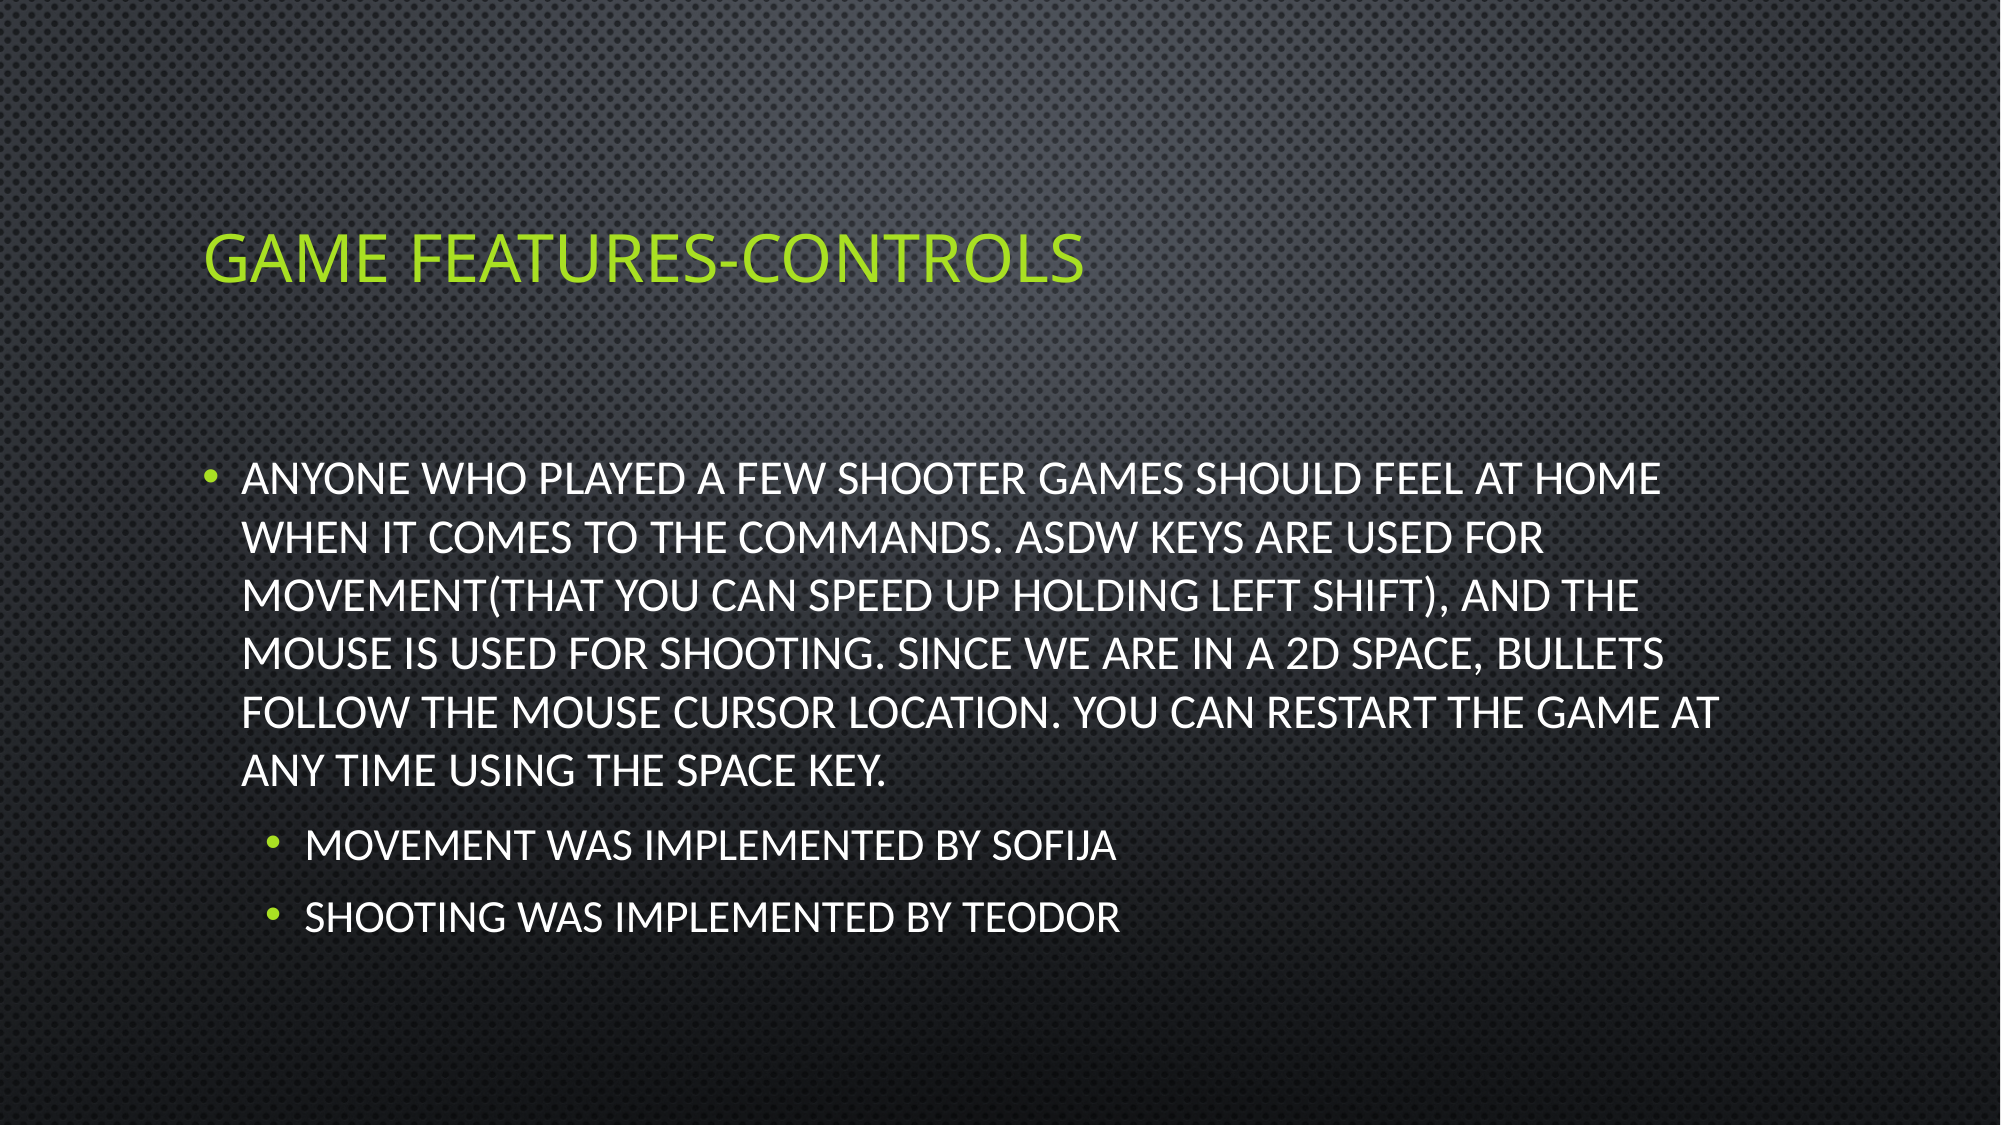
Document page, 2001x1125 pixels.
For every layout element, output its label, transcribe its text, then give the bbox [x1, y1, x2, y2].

list Anyone who played a few shooter games should feel at home when it comes to the commands. ASDW keys are used for movement(that you can speed up holding left shift), and the mouse is used for shooting. Since we are in a 2D space, bullets follow the mouse cursor location. You can restart the game at any time using the space key. Movement was implemented by Sofija Shooting was implemented by Teodor [187, 437, 1813, 950]
title Game features-Controls [187, 99, 1813, 413]
